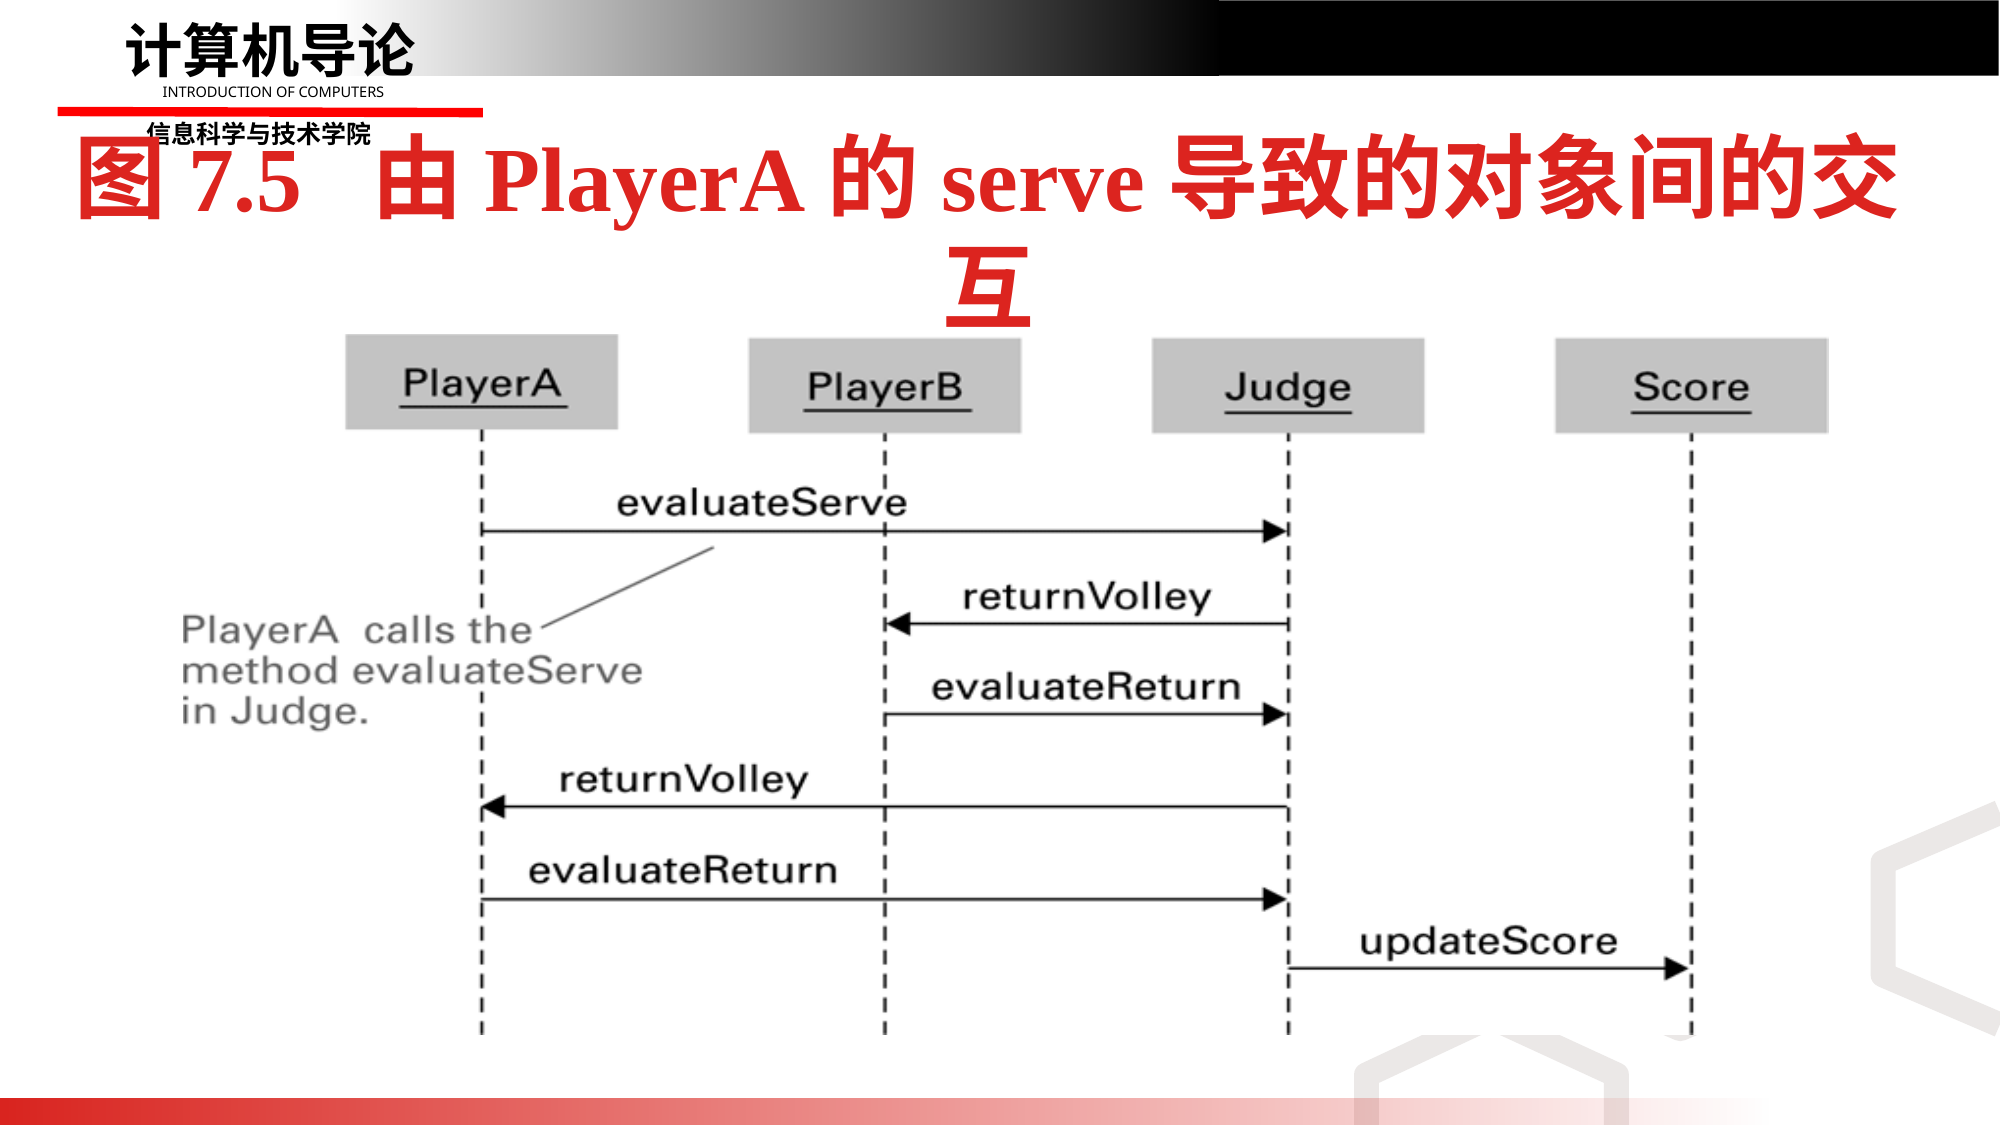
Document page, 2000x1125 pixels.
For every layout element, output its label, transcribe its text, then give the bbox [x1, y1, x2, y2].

text_box 图7.5 由PlayerA的serve导致的对象间的交互 [19, 157, 1957, 303]
picture [182, 334, 1829, 1036]
